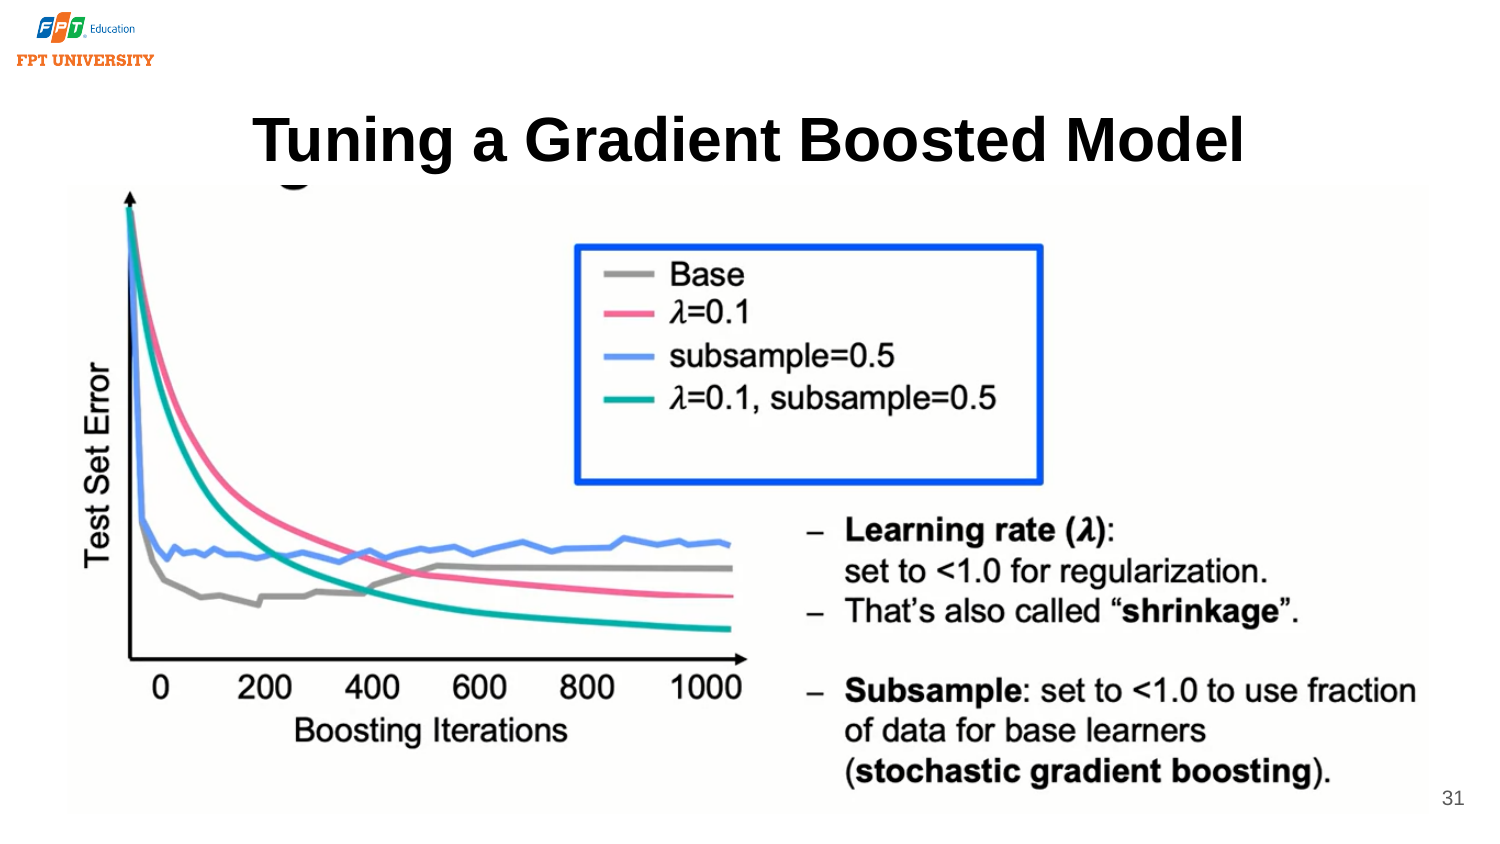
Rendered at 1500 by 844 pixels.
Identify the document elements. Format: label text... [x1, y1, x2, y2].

slide_number 31 [1389, 764, 1480, 830]
picture [67, 185, 1429, 814]
title Tuning a Gradient Boosted Model [51, 72, 1449, 167]
picture [11, 1, 160, 77]
